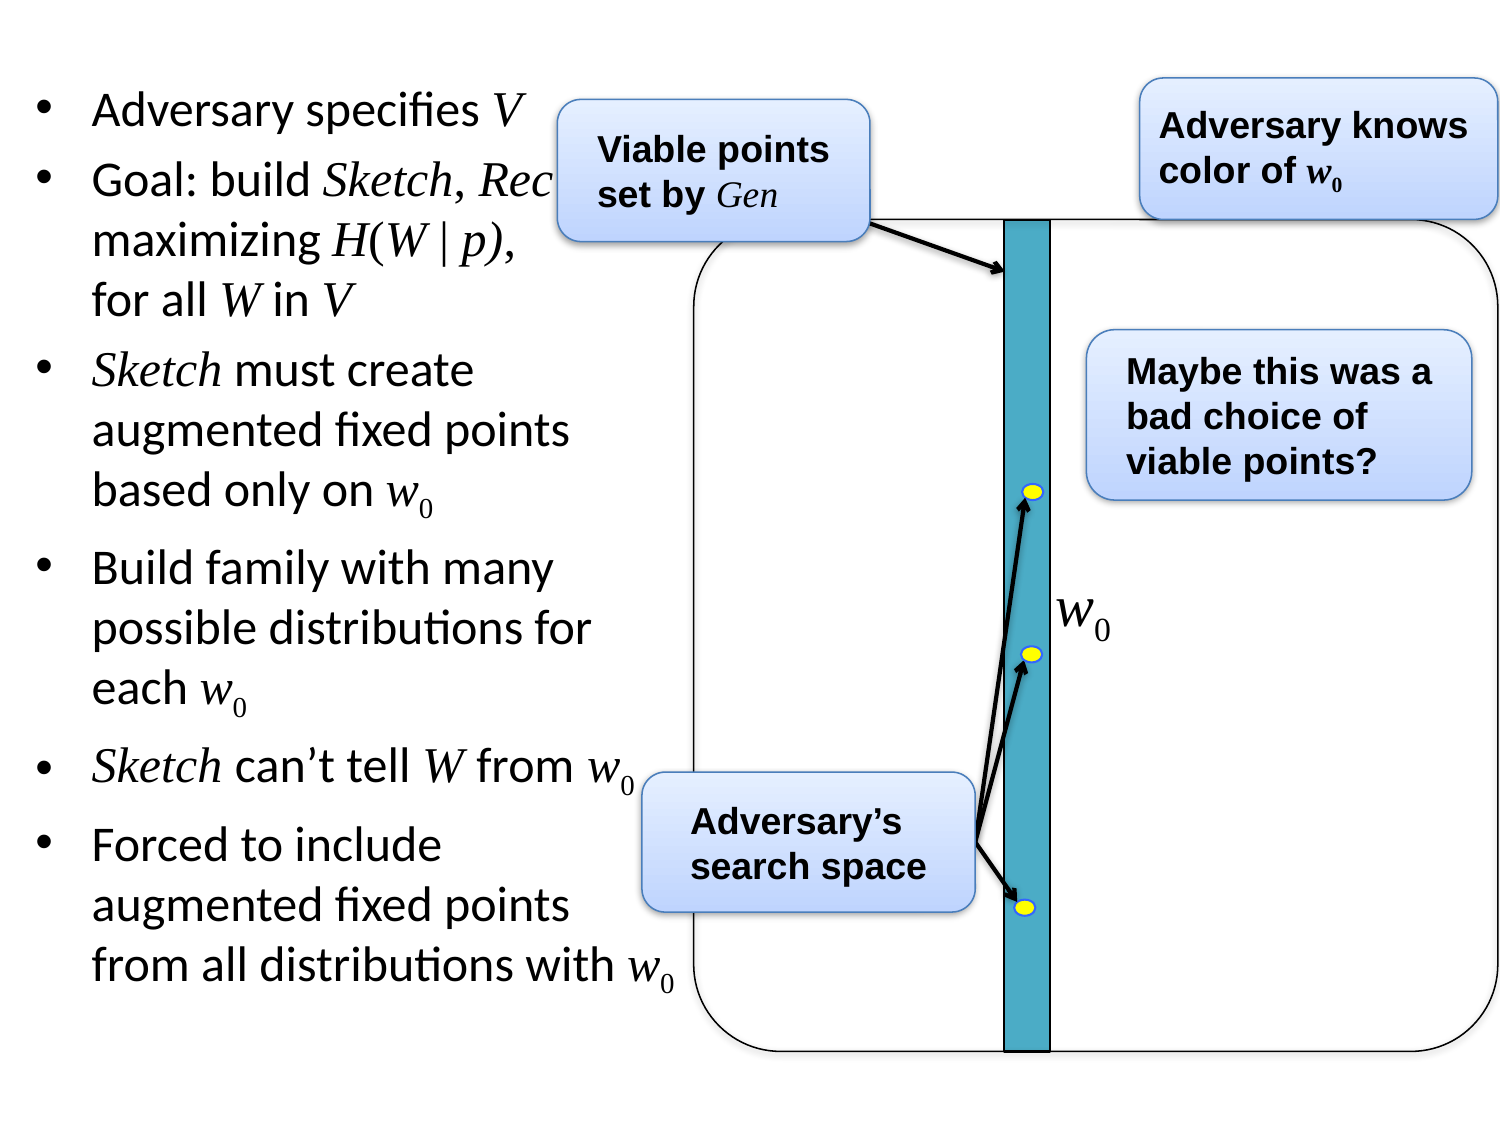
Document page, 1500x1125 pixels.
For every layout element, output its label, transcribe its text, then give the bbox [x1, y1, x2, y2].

text_box Viable points set by Gen [694, 98, 871, 243]
list Adversary specifies V Goal: build Sketch, Rec maximizing H(W | p), for all W in V Sketch must create augmented fixed points based only on w0 Build family with many possible distributions for each w0 Sketch can’t tell W from w0 Forced to include augmented fixed points from all distributions with w0 [20, 68, 694, 1078]
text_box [975, 851, 1018, 903]
text_box [694, 218, 1499, 1053]
text_box Maybe this was a bad choice of viable points? [1085, 328, 1473, 501]
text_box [863, 220, 1006, 272]
text_box Adversary’s search space [641, 771, 970, 913]
text_box [1030, 646, 1042, 663]
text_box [975, 497, 1026, 843]
text_box Adversary knows color of w0 [1138, 77, 1499, 221]
text_box w0 [1040, 561, 1127, 656]
